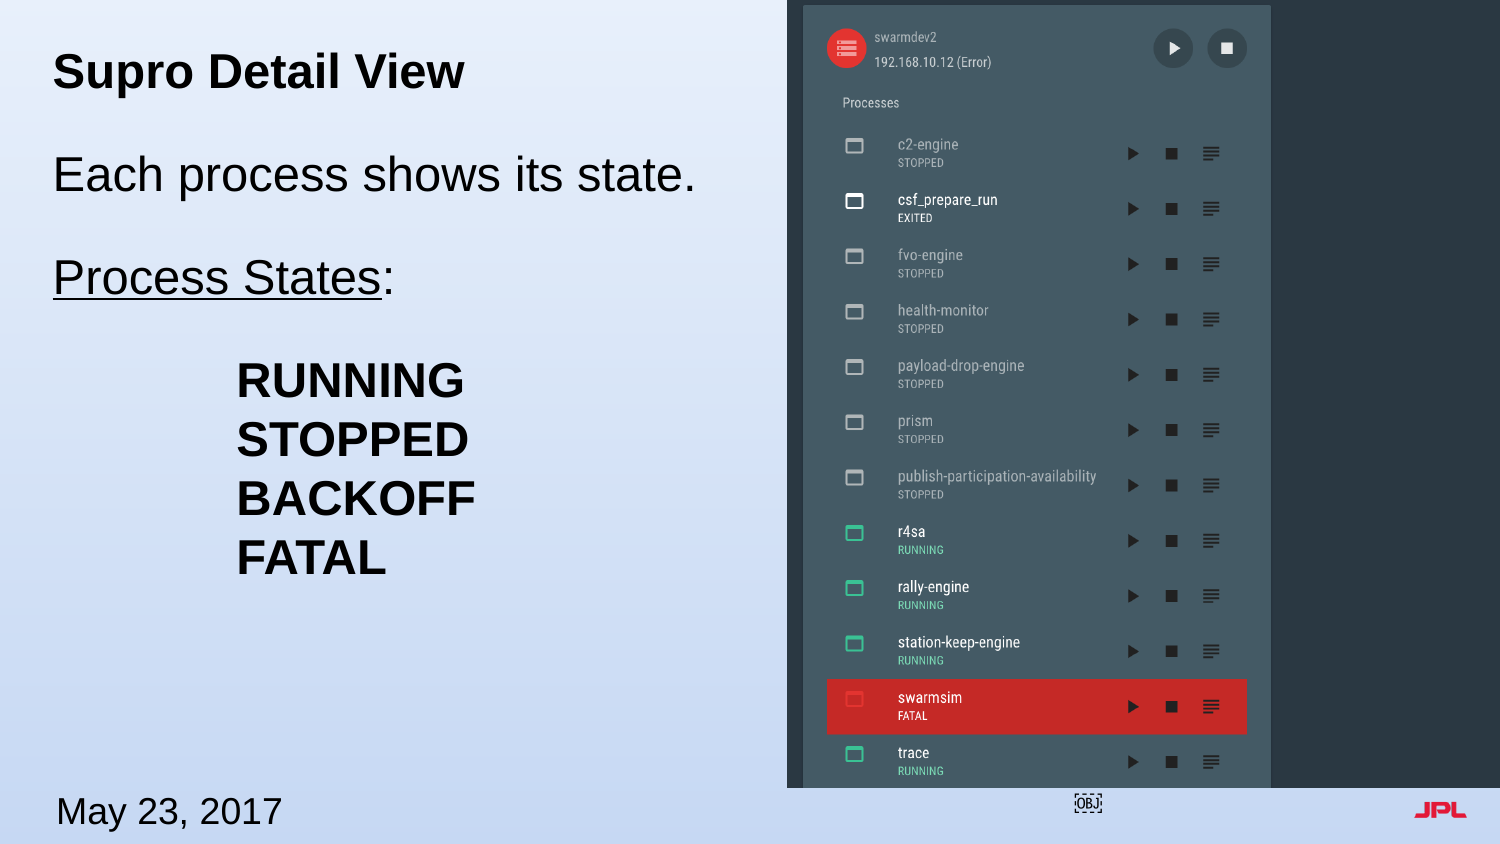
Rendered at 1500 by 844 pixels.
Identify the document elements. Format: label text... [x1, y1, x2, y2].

title Supro Detail View Each process shows its state. Process States: RUNNING STOPPED BACKOFF FATAL [52, 39, 741, 781]
picture [1413, 798, 1469, 819]
picture [787, 0, 1500, 789]
text_box ￼ [1074, 797, 1412, 833]
text_box May 23, 2017 [55, 786, 406, 832]
